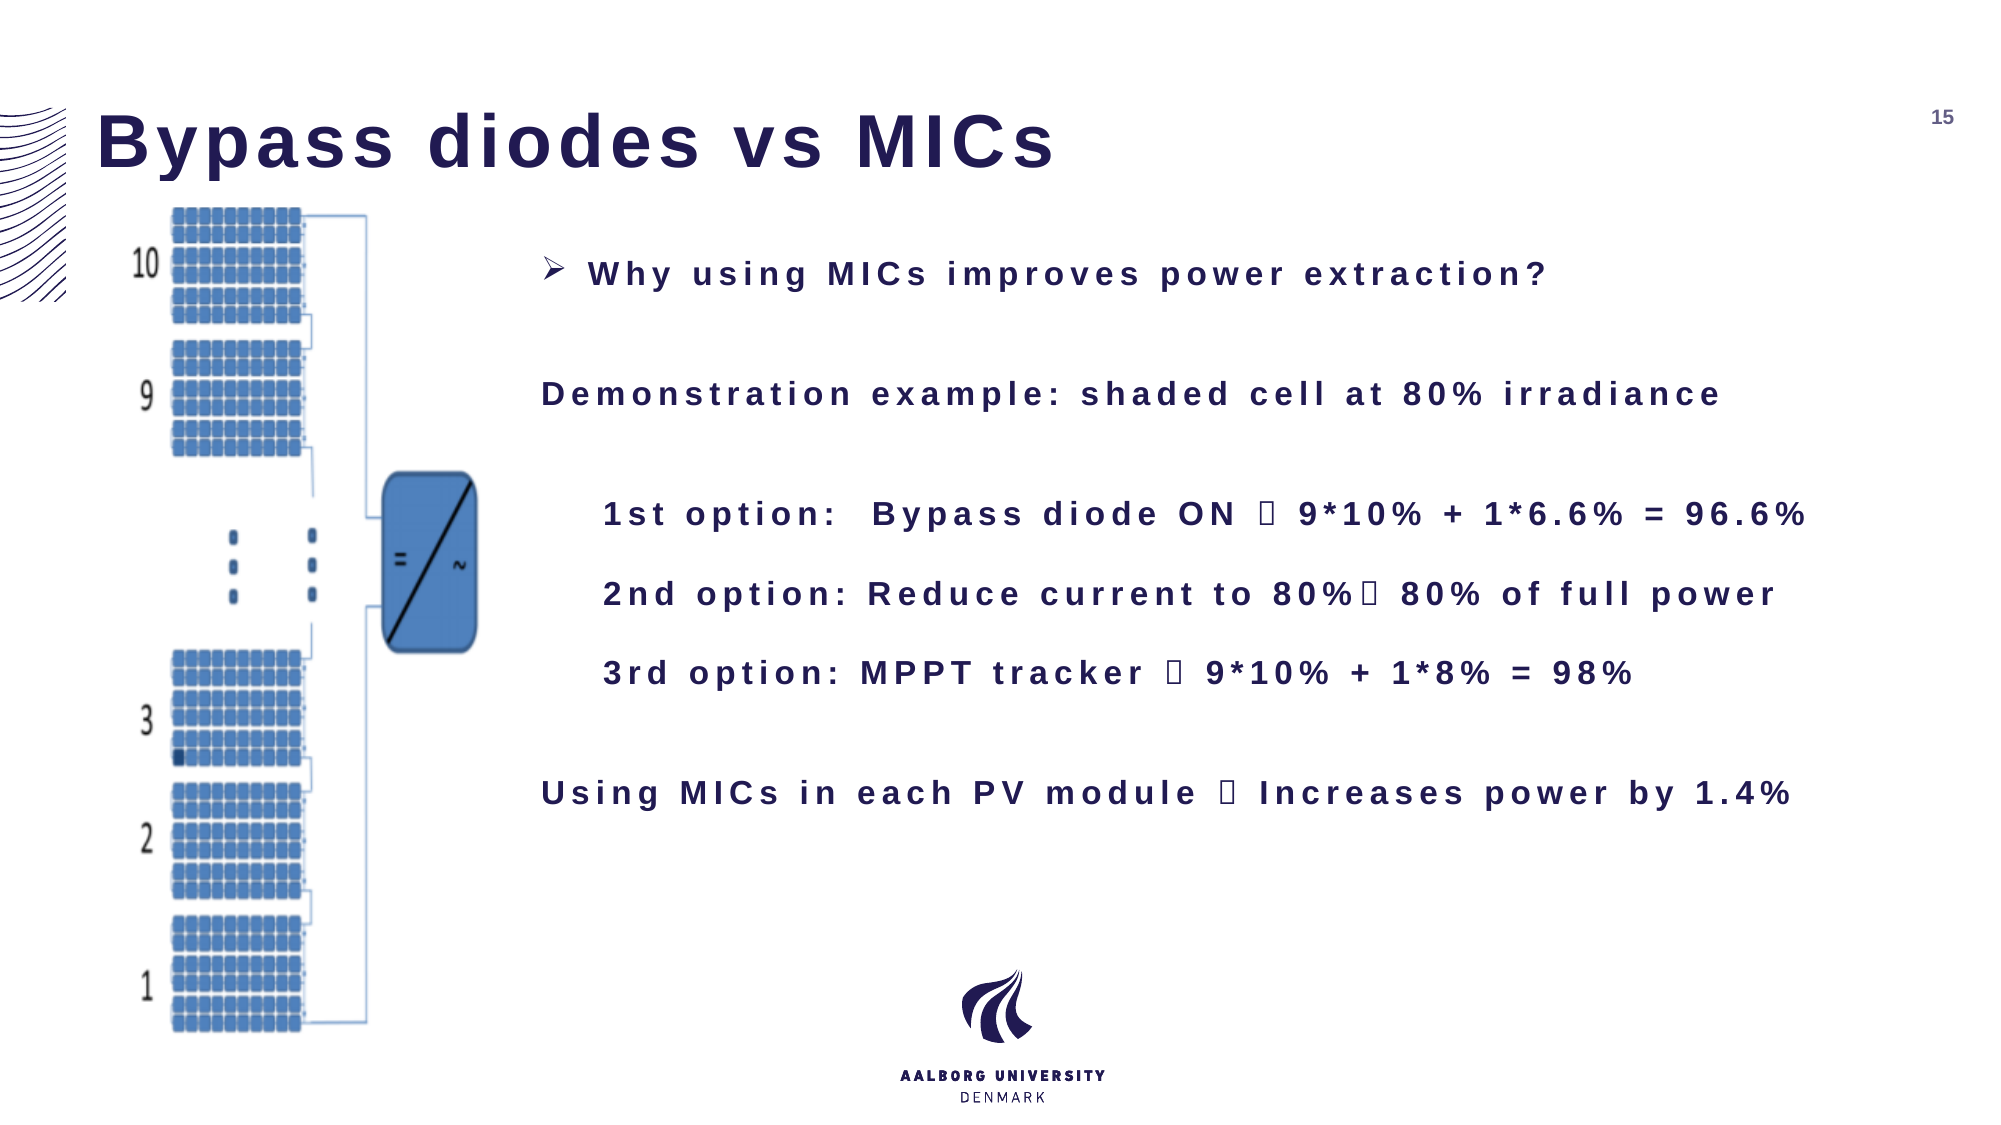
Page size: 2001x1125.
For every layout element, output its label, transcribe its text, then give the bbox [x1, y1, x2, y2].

slide_number 15 [1860, 97, 1954, 135]
picture [120, 181, 502, 1066]
title Bypass diodes vs MICs [96, 60, 1779, 303]
text_box Why using MICs improves power extraction? Demonstration example: shaded cell at 80% irradiance 1st option: Bypass diode ON  9*10% + 1*6.6% = 96.6% 2nd option: Reduce current to 80% 80% of full power 3rd option: MPPT tracker  9*10% + 1*8% = 98% Using MICs in each PV module  Increases power by 1.4% [526, 245, 1943, 899]
